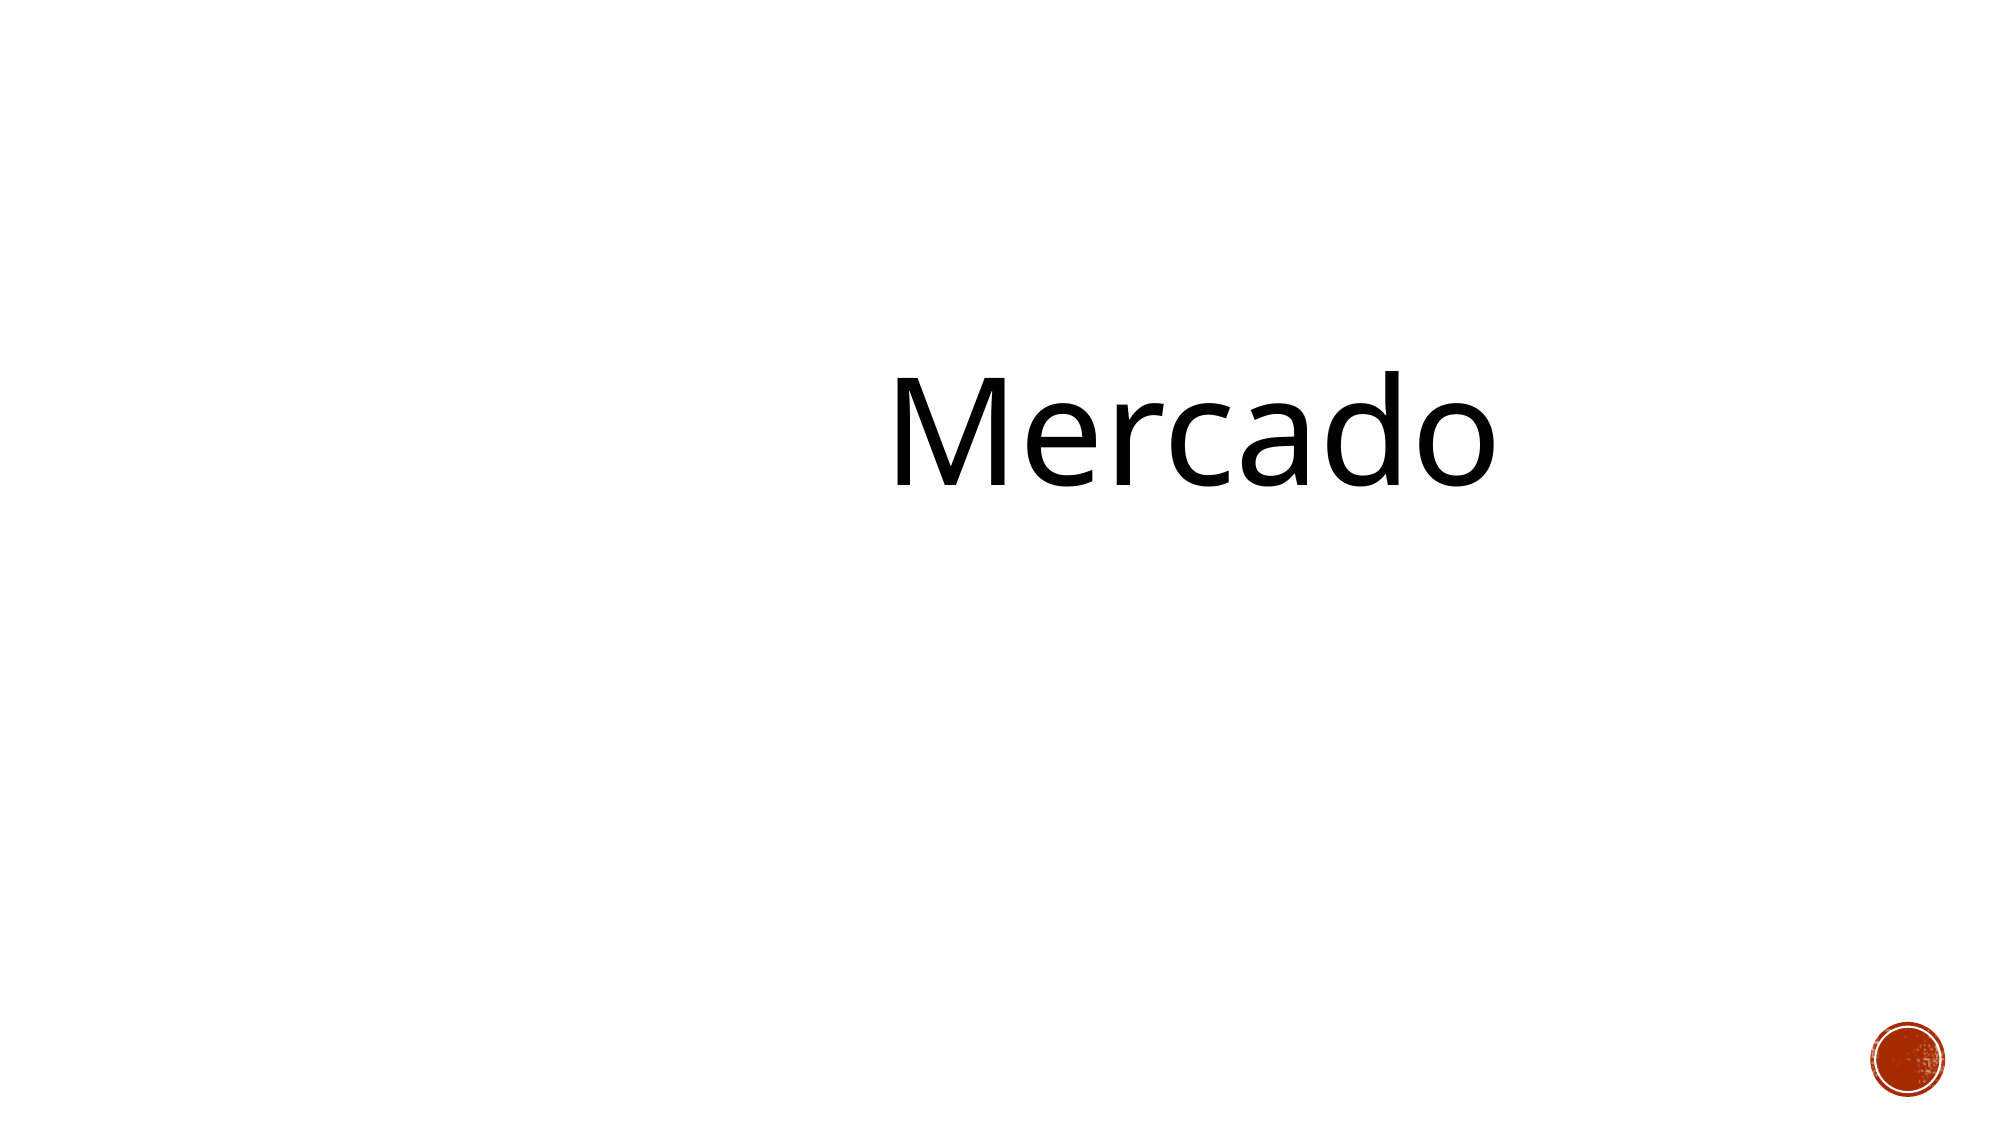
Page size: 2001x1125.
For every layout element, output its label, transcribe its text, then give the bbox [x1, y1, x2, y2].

text_box Mercado [369, 348, 1518, 926]
